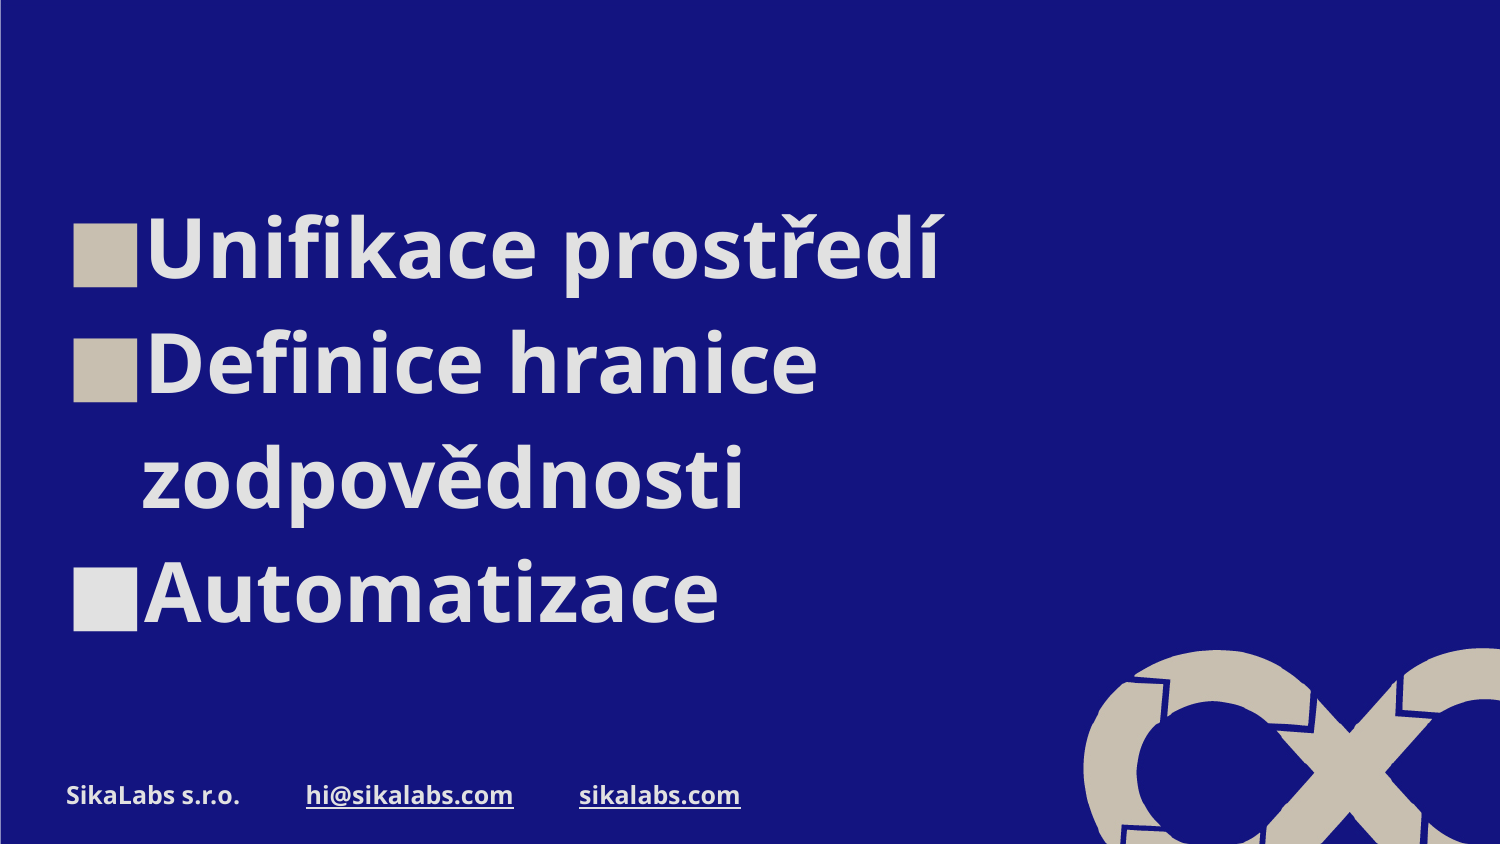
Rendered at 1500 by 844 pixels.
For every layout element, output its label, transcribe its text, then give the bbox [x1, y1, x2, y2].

list Unifikace prostředí Definice hranice zodpovědnosti Automatizace [51, 127, 1399, 692]
picture [0, 0, 1500, 844]
